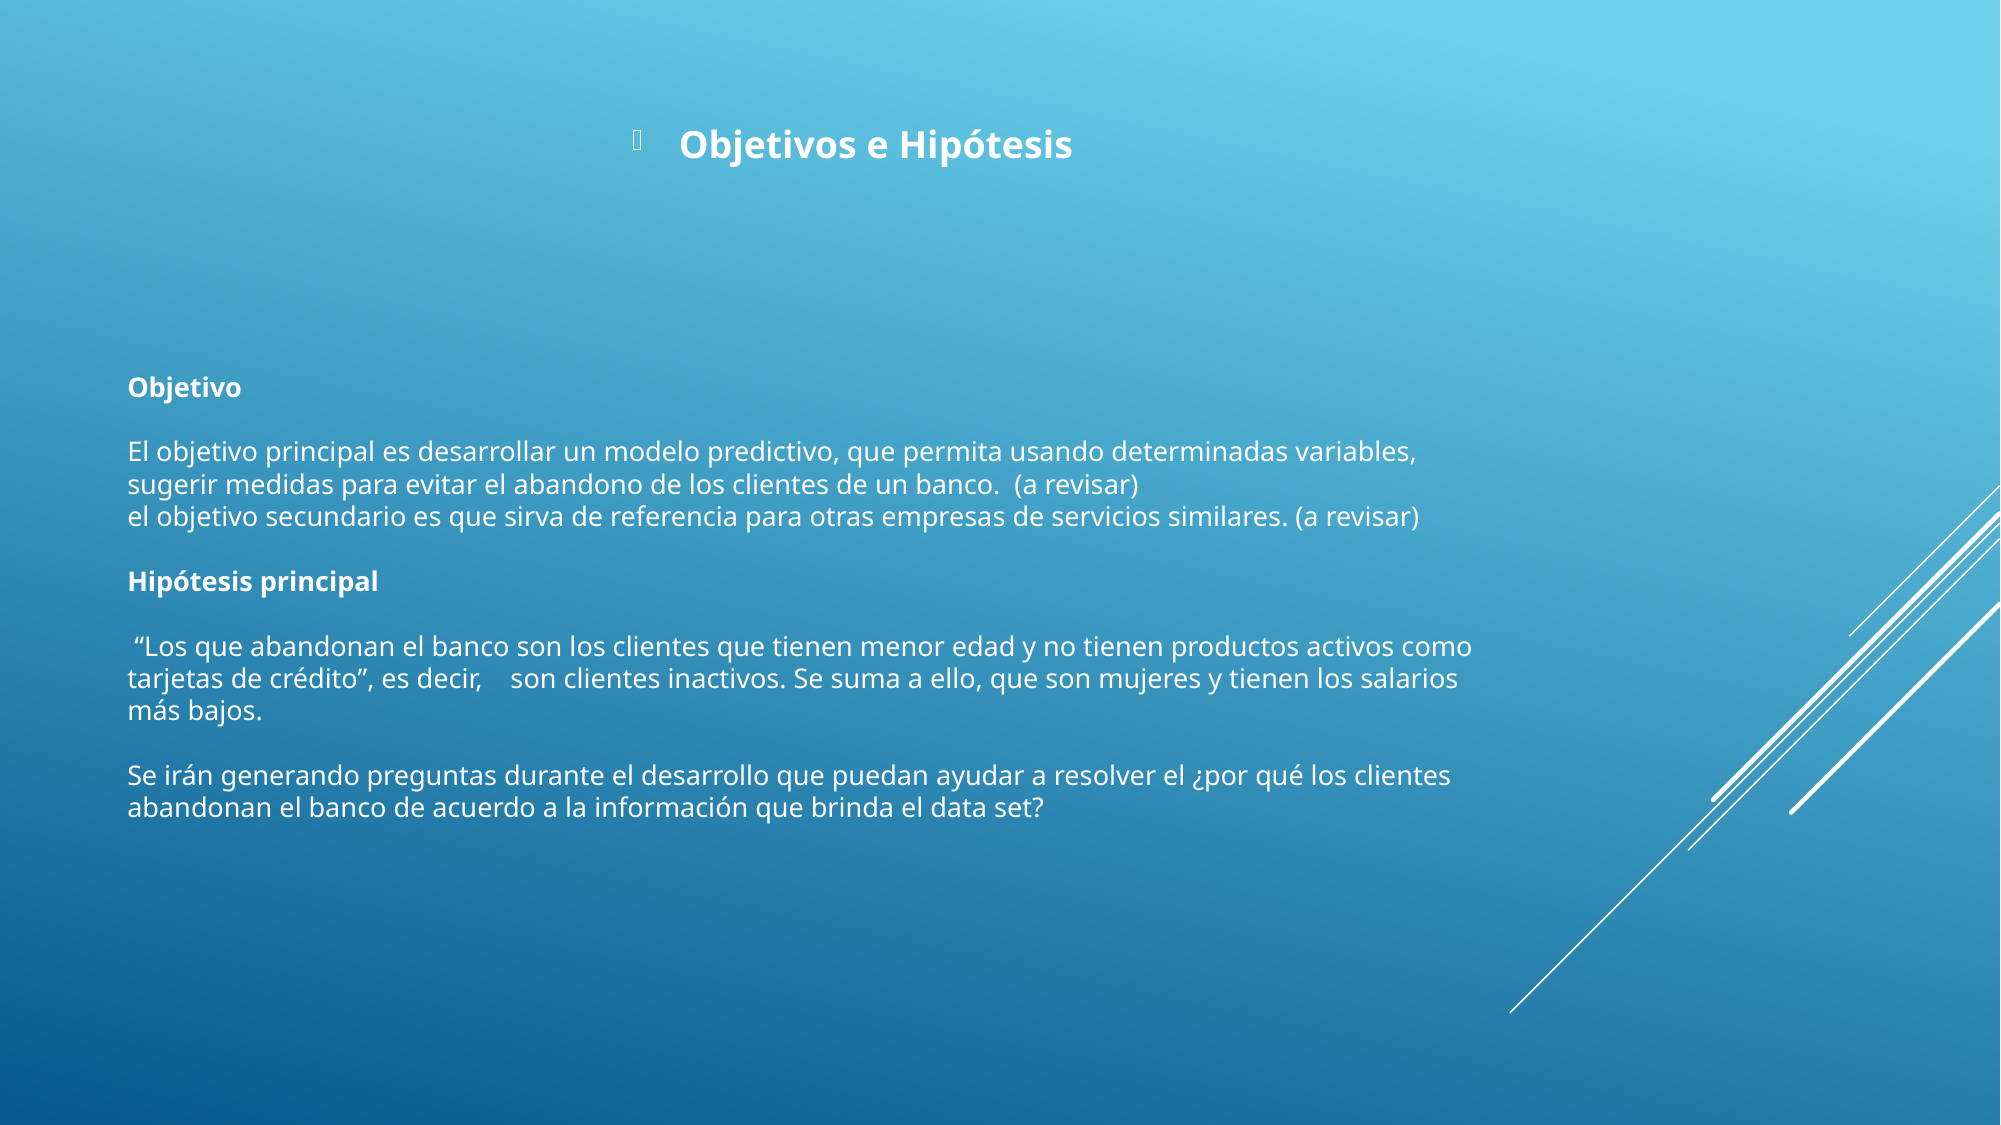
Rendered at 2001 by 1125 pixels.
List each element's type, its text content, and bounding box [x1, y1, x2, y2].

list Objetivos e Hipótesis [152, 73, 1553, 213]
title Objetivo El objetivo principal es desarrollar un modelo predictivo, que permita usando determinadas variables, sugerir medidas para evitar el abandono de los clientes de un banco. (a revisar) el objetivo secundario es que sirva de referencia para otras empresas de servicios similares. (a revisar) Hipótesis principal “Los que abandonan el banco son los clientes que tienen menor edad y no tienen productos activos como tarjetas de crédito”, es decir, son clientes inactivos. Se suma a ello, que son mujeres y tienen los salarios más bajos. Se irán generando preguntas durante el desarrollo que puedan ayudar a resolver el ¿por qué los clientes abandonan el banco de acuerdo a la información que brinda el data set? [112, 299, 1513, 984]
